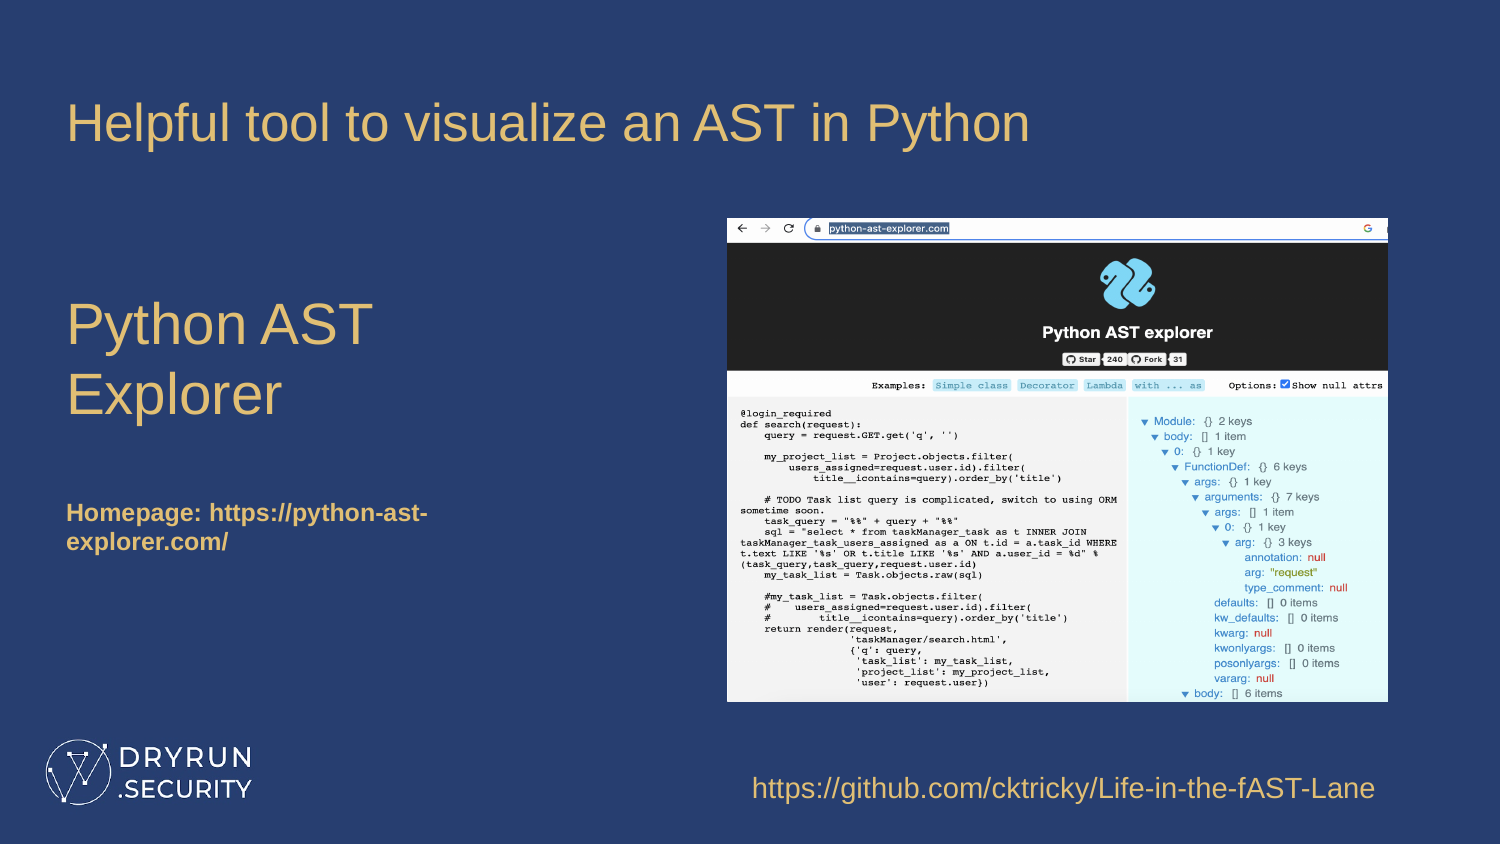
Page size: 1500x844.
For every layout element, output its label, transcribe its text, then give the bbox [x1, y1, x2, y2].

picture [0, 0, 1500, 844]
text_box Python AST Explorer Homepage: https://python-ast-explorer.com/ [51, 271, 534, 571]
title Helpful tool to visualize an AST in Python [51, 72, 1449, 167]
